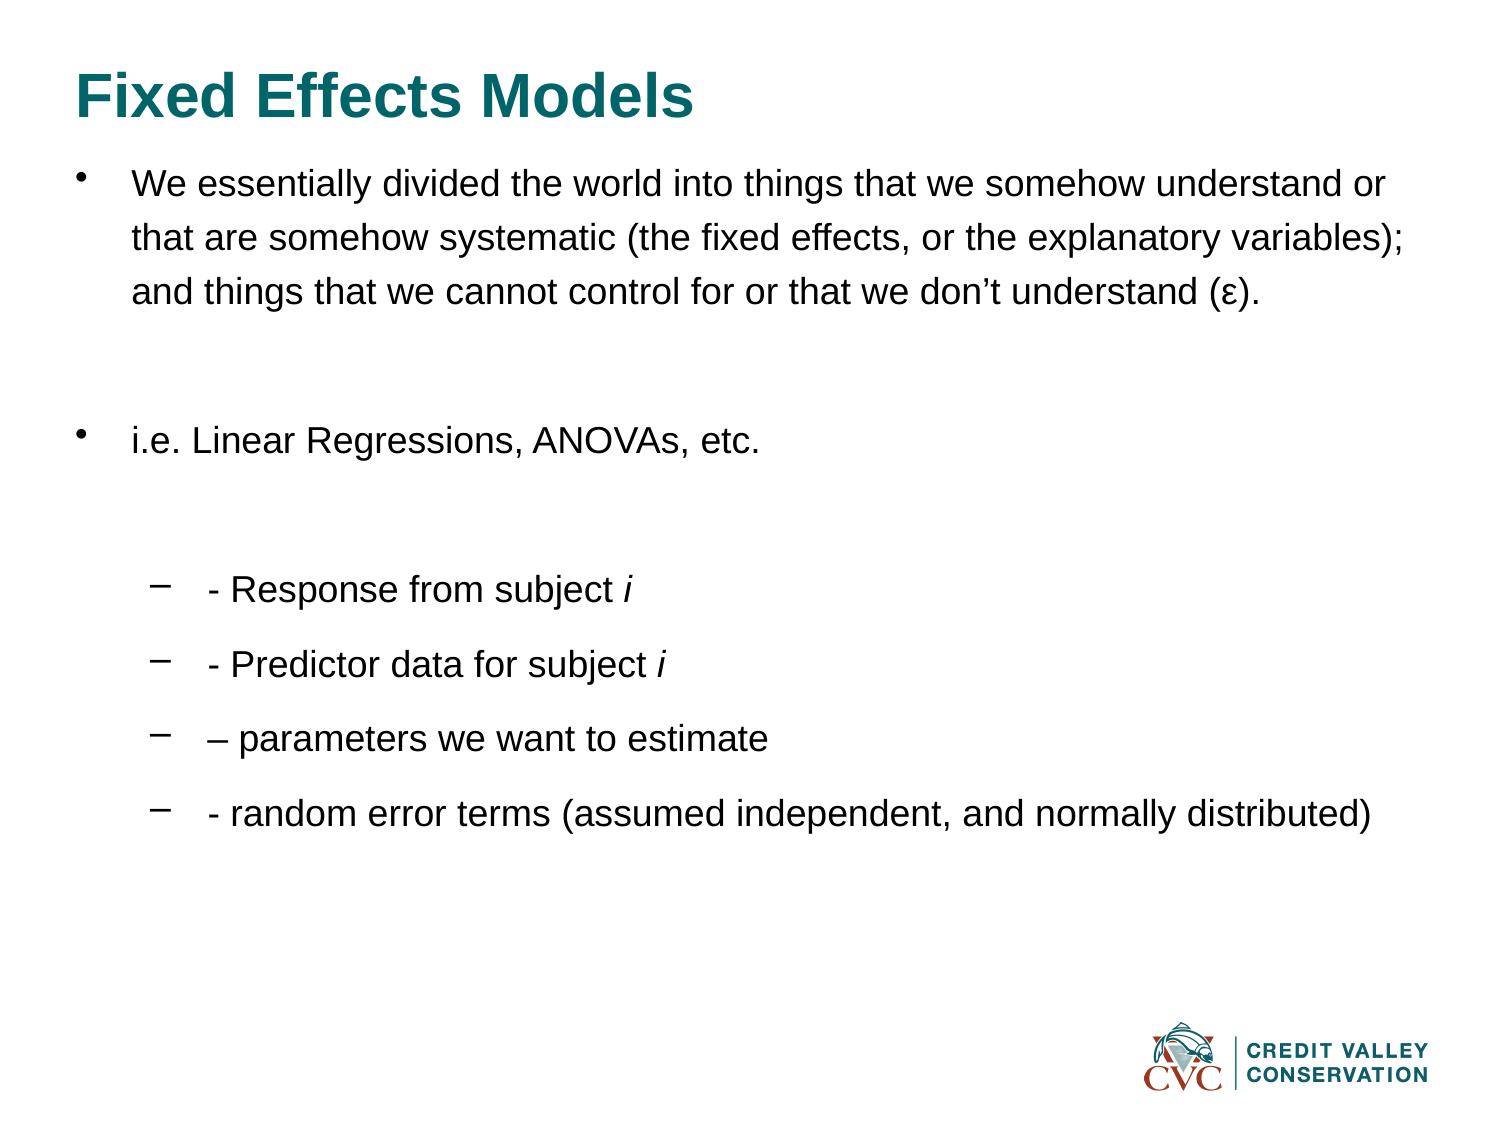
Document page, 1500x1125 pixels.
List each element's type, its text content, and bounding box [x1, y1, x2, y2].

picture [1144, 1022, 1428, 1091]
title Fixed Effects Models [75, 37, 1425, 148]
